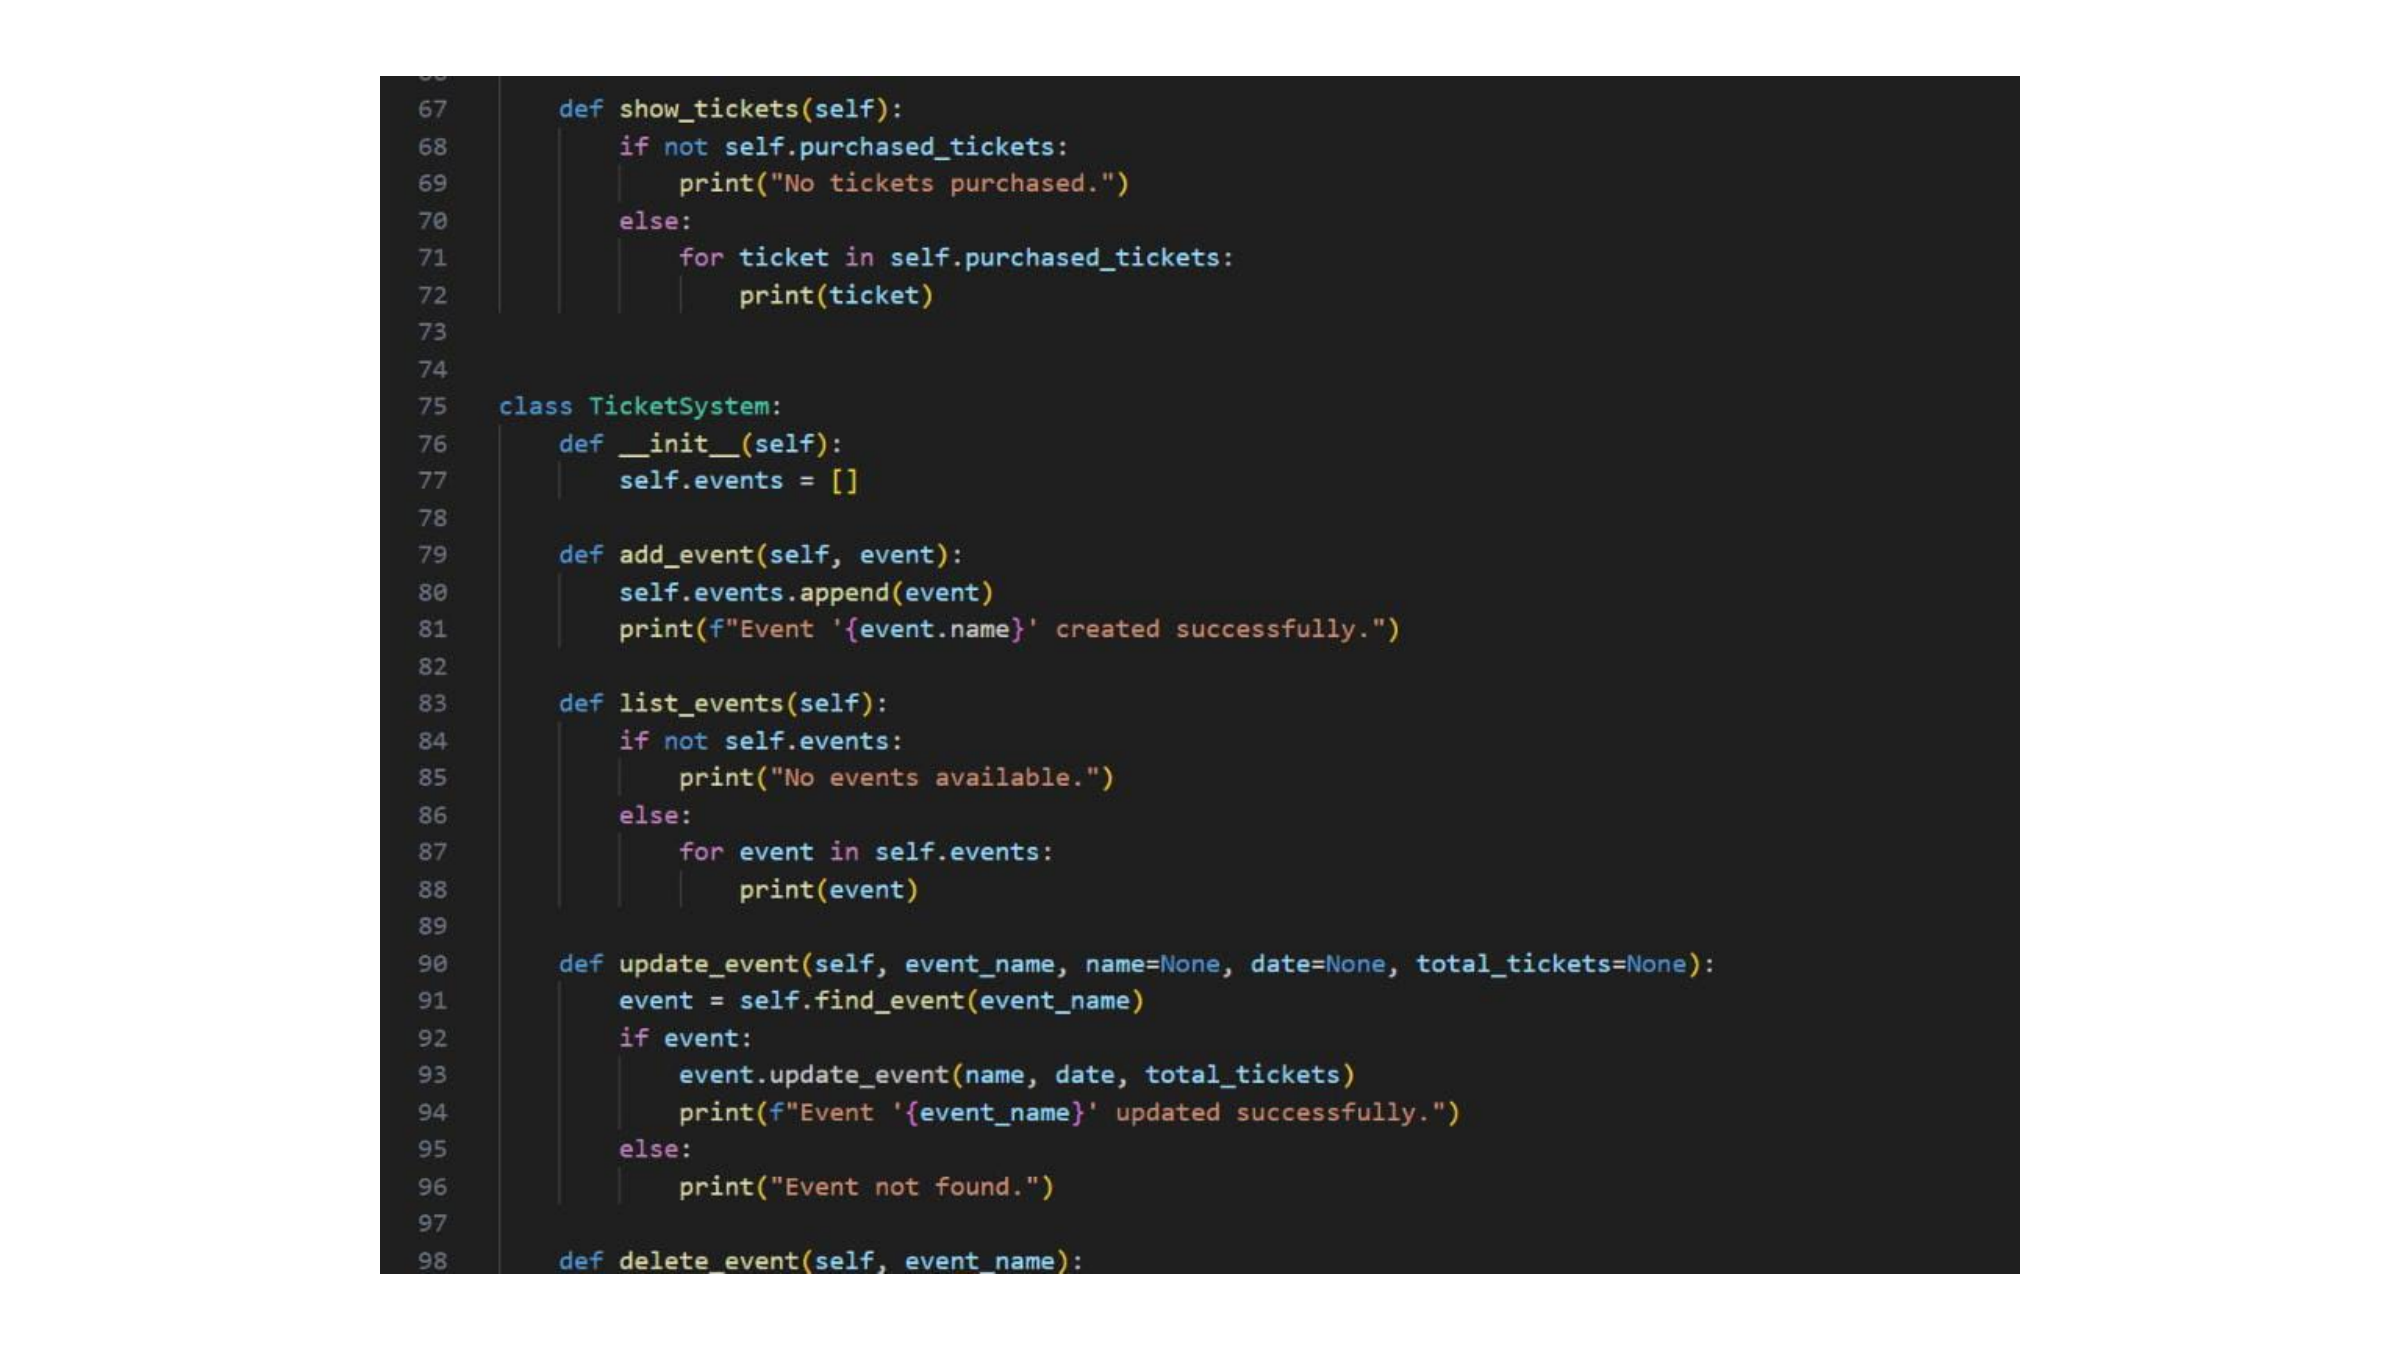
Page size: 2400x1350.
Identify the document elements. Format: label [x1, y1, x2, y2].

picture [380, 76, 2020, 1274]
